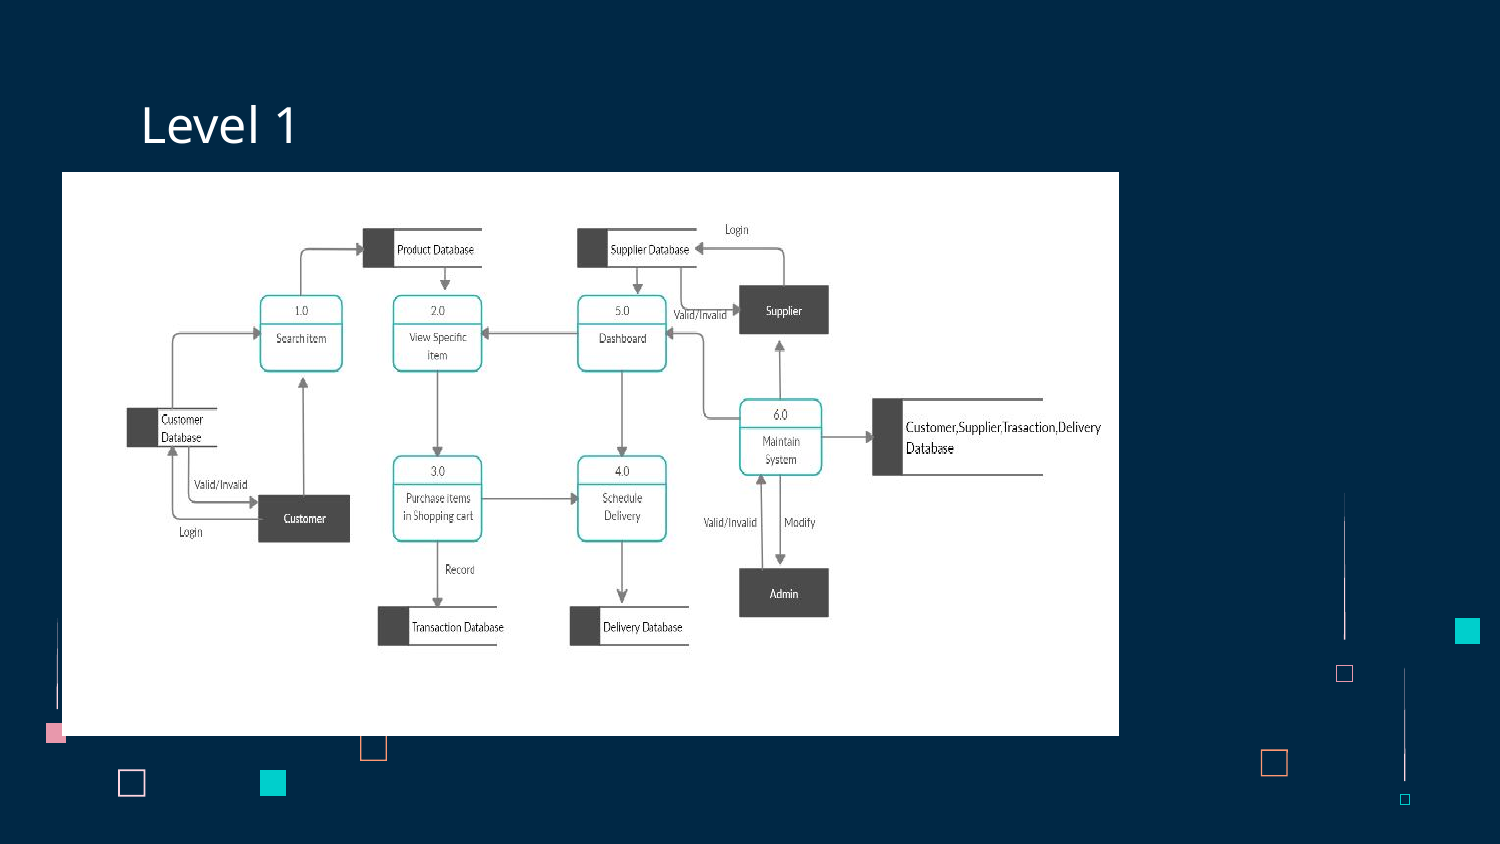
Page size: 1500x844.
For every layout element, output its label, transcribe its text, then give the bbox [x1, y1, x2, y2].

picture [62, 171, 1119, 736]
text_box Level 1 [125, 85, 381, 161]
